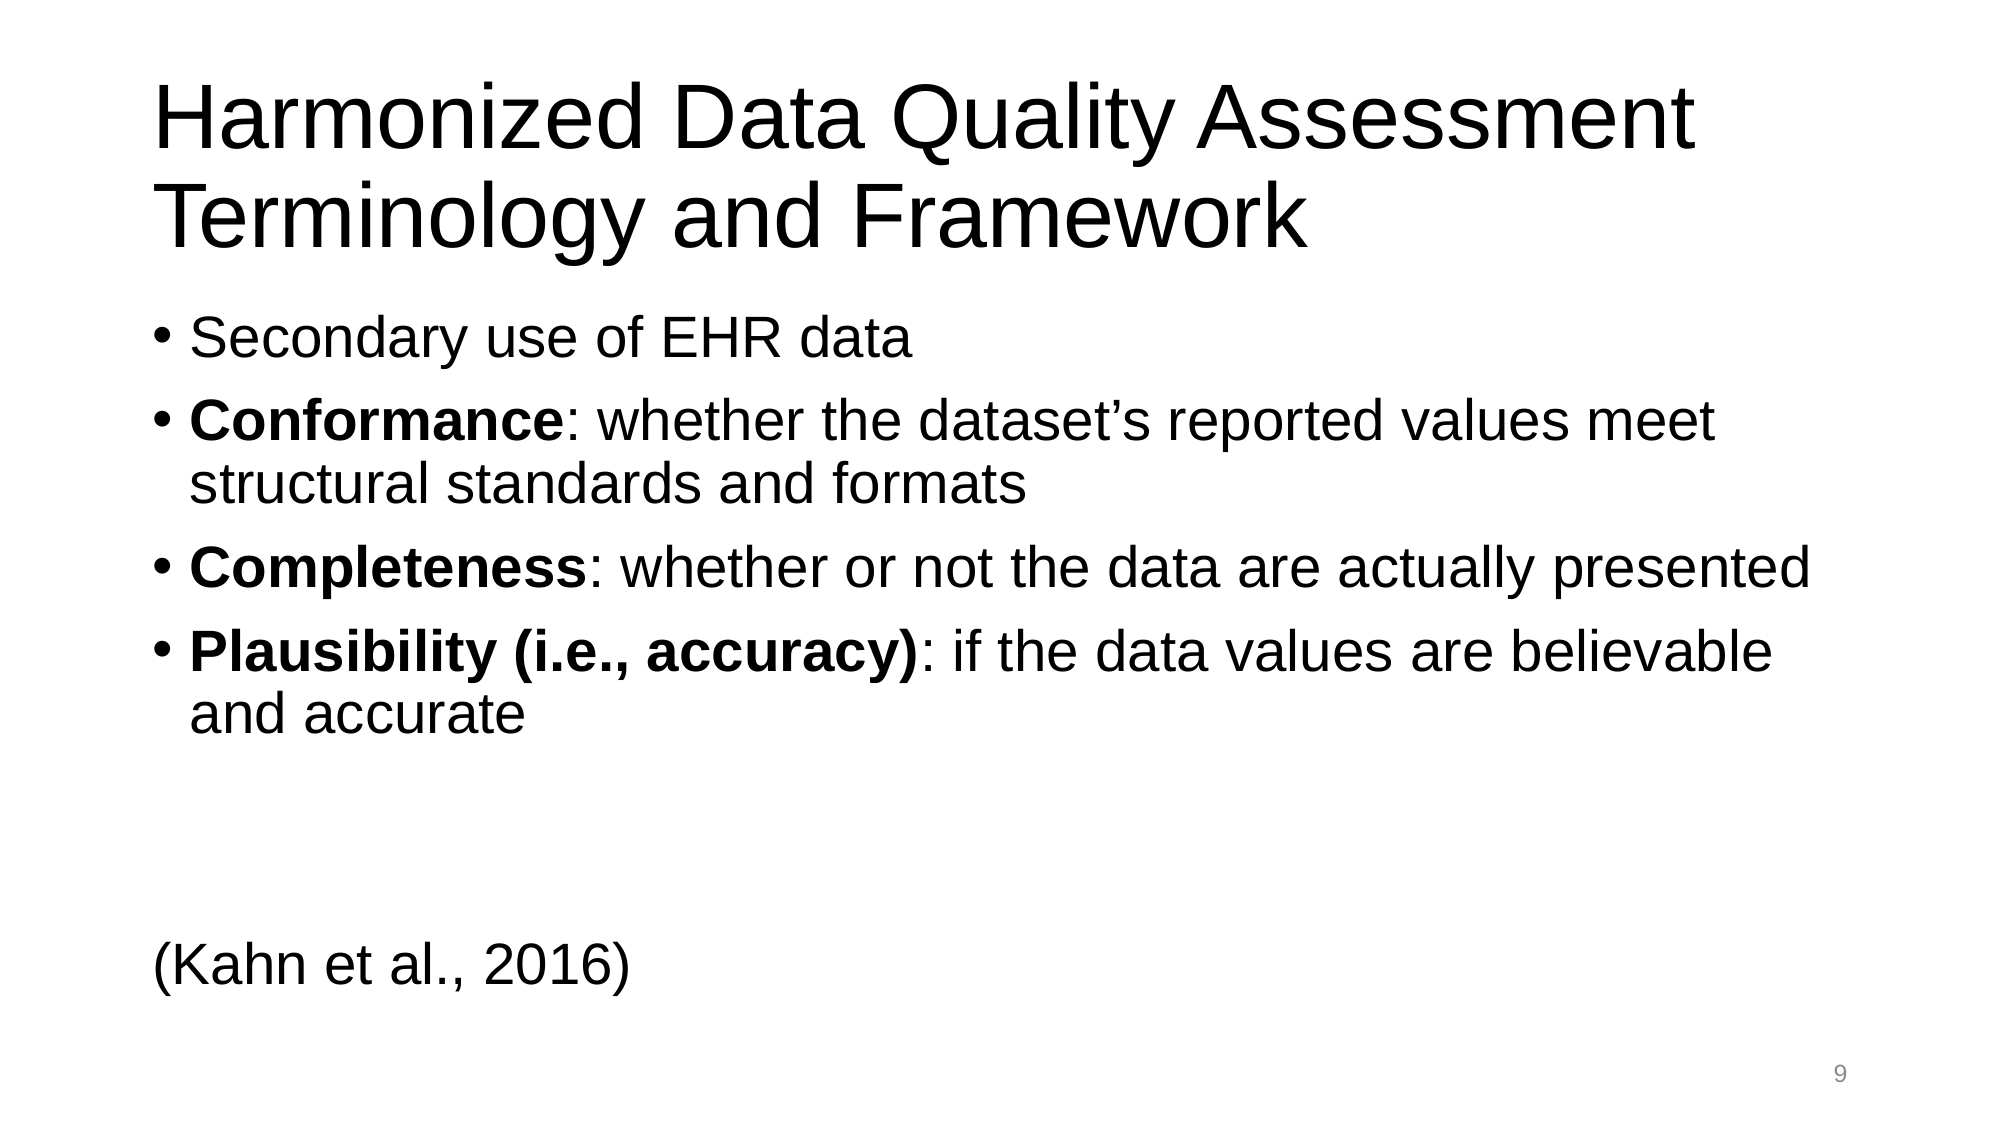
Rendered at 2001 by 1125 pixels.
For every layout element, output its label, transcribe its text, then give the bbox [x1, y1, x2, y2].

slide_number 9 [1412, 1042, 1863, 1103]
list Secondary use of EHR data Conformance: whether the dataset’s reported values meet structural standards and formats Completeness: whether or not the data are actually presented Plausibility (i.e., accuracy): if the data values are believable and accurate (Kahn et al., 2016) [137, 299, 1863, 1014]
title Harmonized Data Quality Assessment Terminology and Framework [137, 59, 1863, 278]
